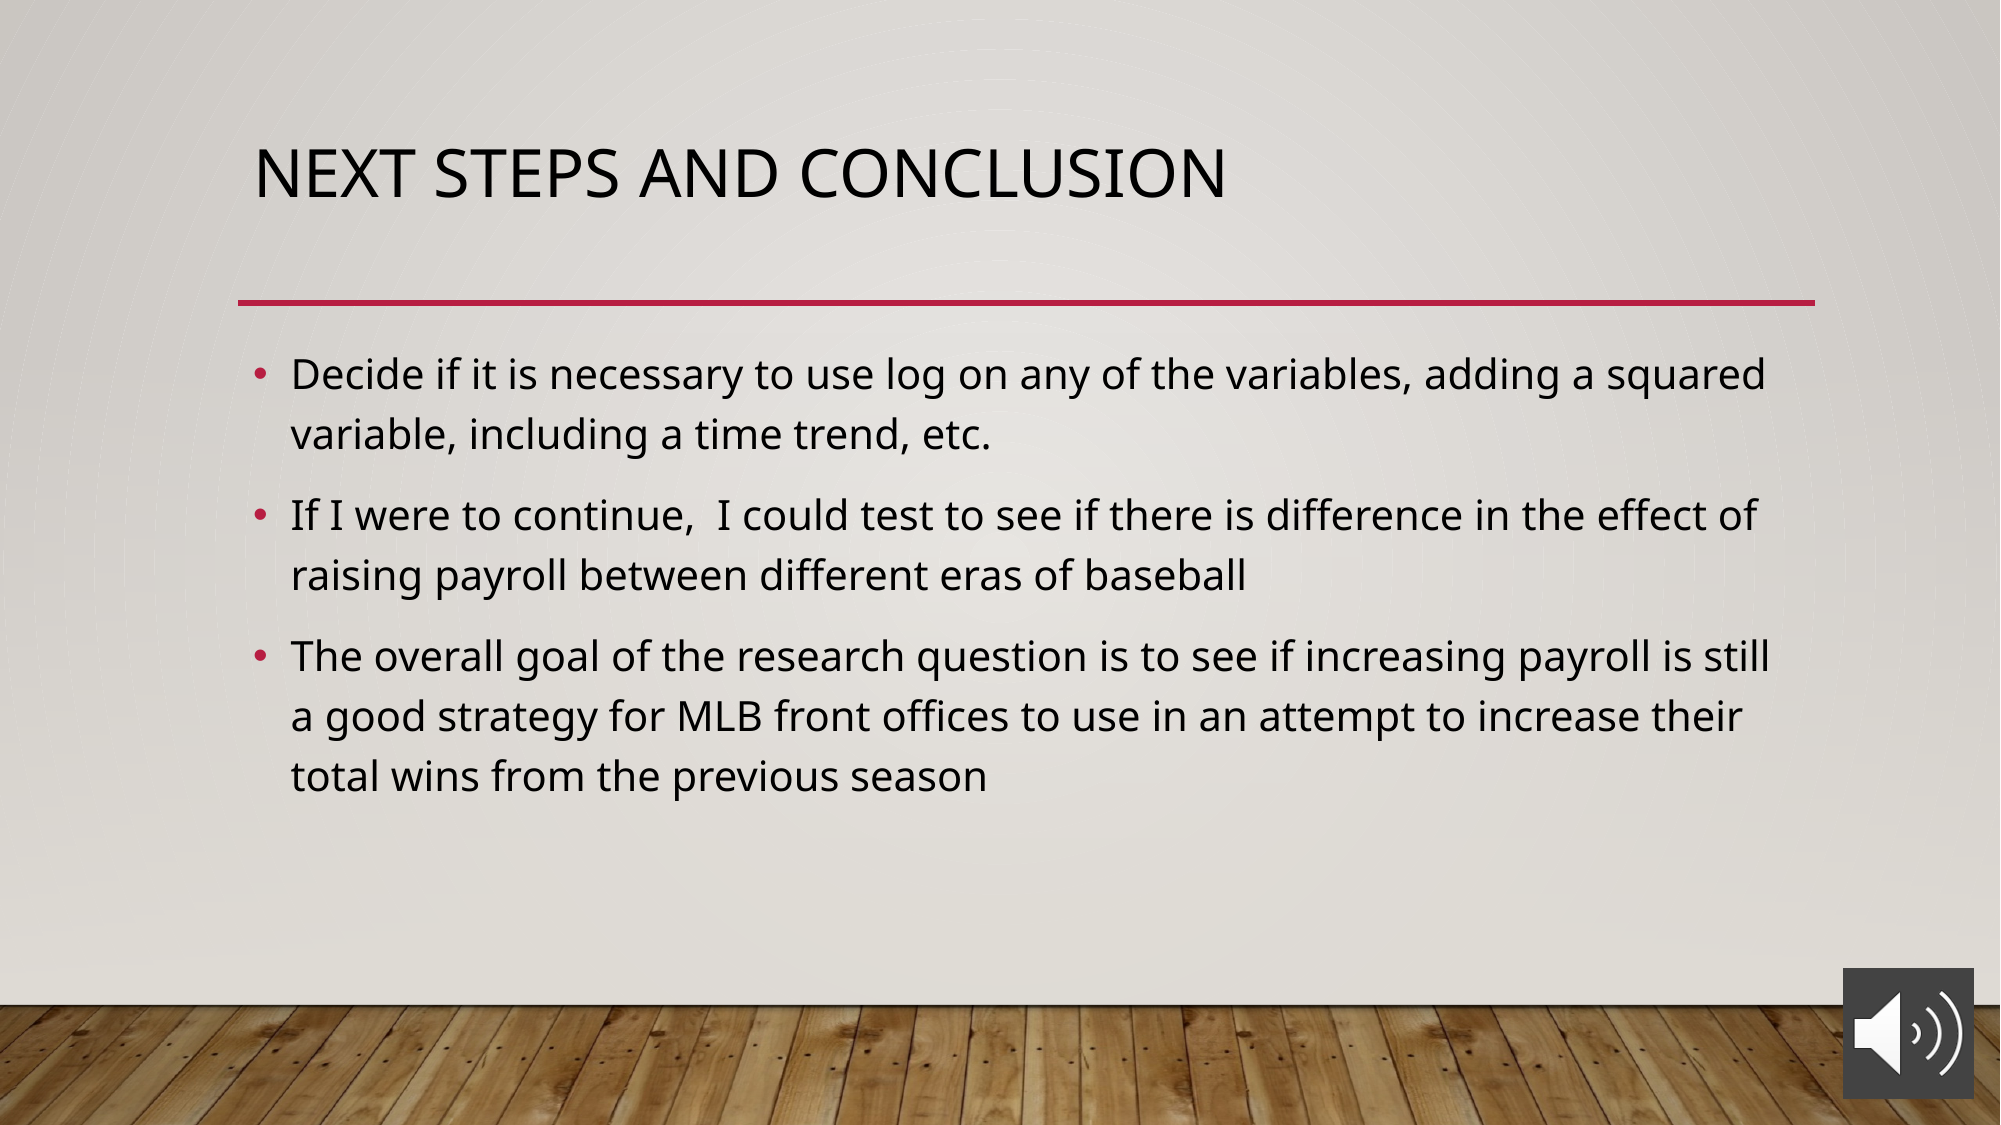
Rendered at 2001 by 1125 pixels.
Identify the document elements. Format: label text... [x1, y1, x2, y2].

title Next Steps and conclusion [238, 131, 1814, 305]
picture [0, 966, 2000, 1125]
list Decide if it is necessary to use log on any of the variables, adding a squared variable, including a time trend, etc. If I were to continue, I could test to see if there is difference in the effect of raising payroll between different eras of baseball The overall goal of the research question is to see if increasing payroll is still a good strategy for MLB front offices to use in an attempt to increase their total wins from the previous season [238, 330, 1814, 897]
